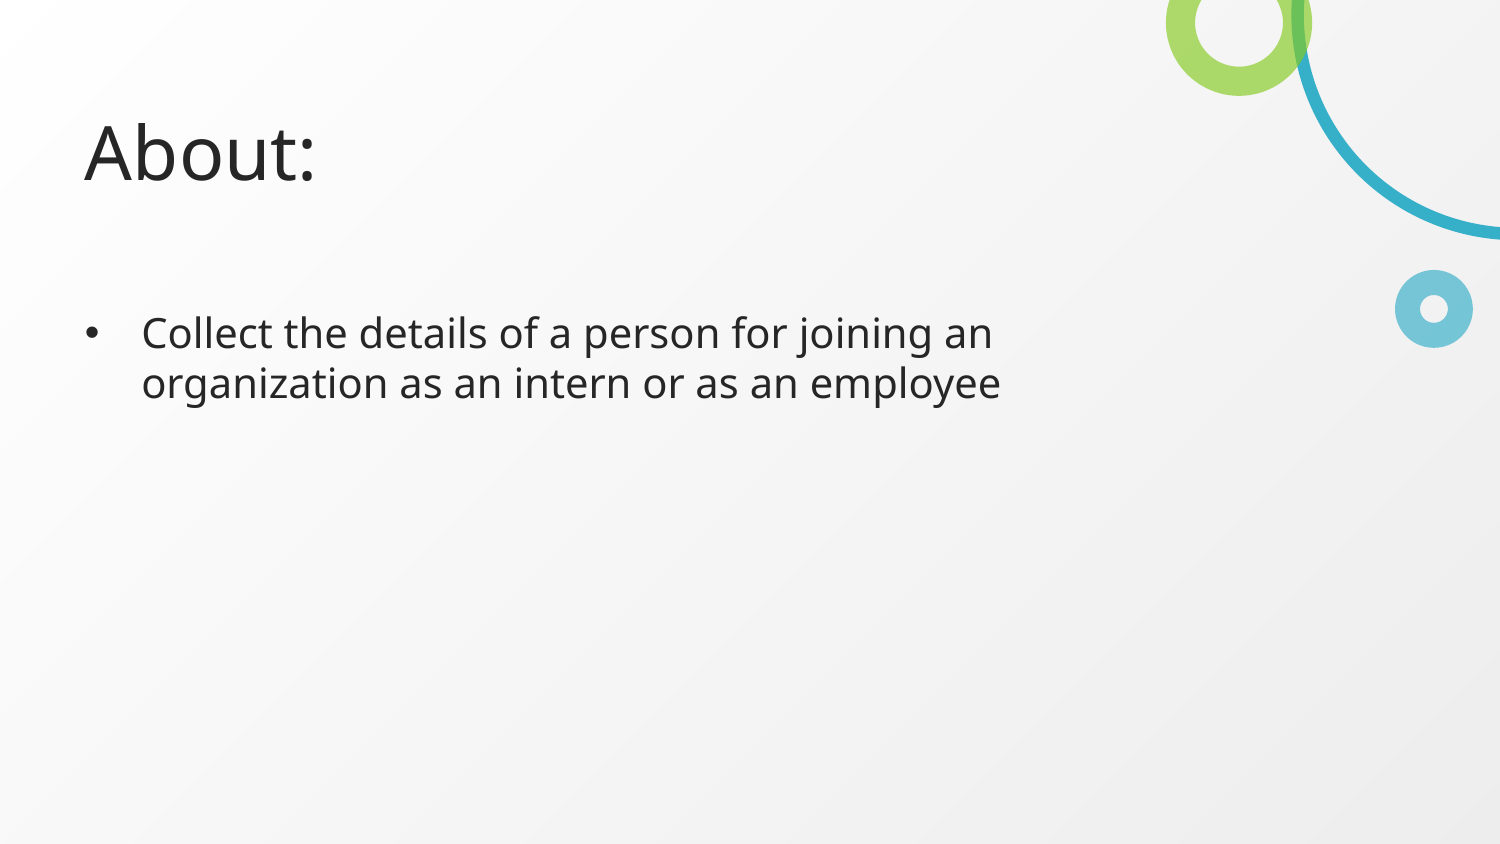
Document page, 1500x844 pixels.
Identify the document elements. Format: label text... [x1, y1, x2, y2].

list Collect the details of a person for joining an organization as an intern or as an employee [70, 291, 1181, 767]
title About: [70, 98, 1181, 280]
